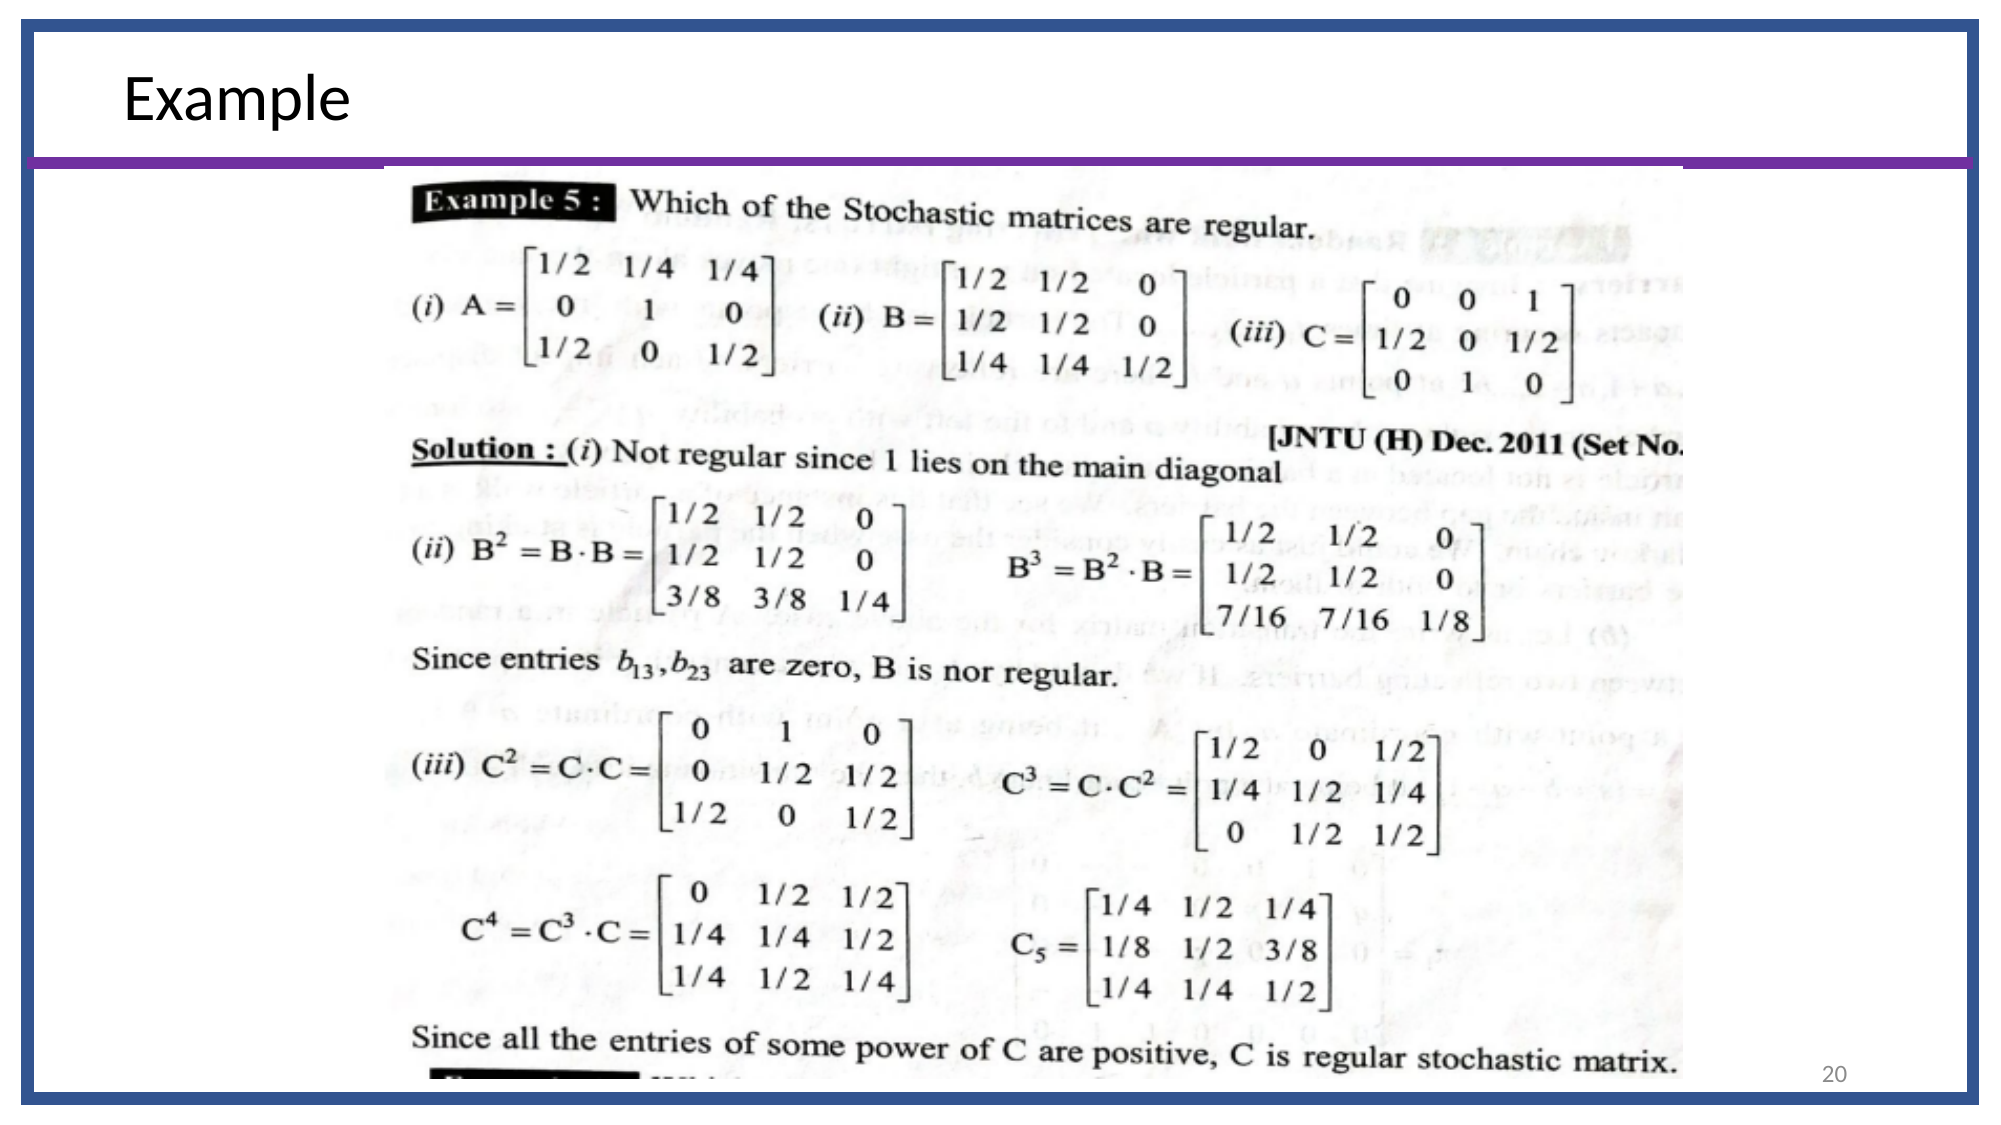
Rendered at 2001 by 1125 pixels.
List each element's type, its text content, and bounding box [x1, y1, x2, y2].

text_box [27, 24, 1974, 1099]
slide_number 20 [1412, 1042, 1863, 1103]
picture [384, 166, 1683, 1079]
text_box Example [108, 46, 500, 141]
